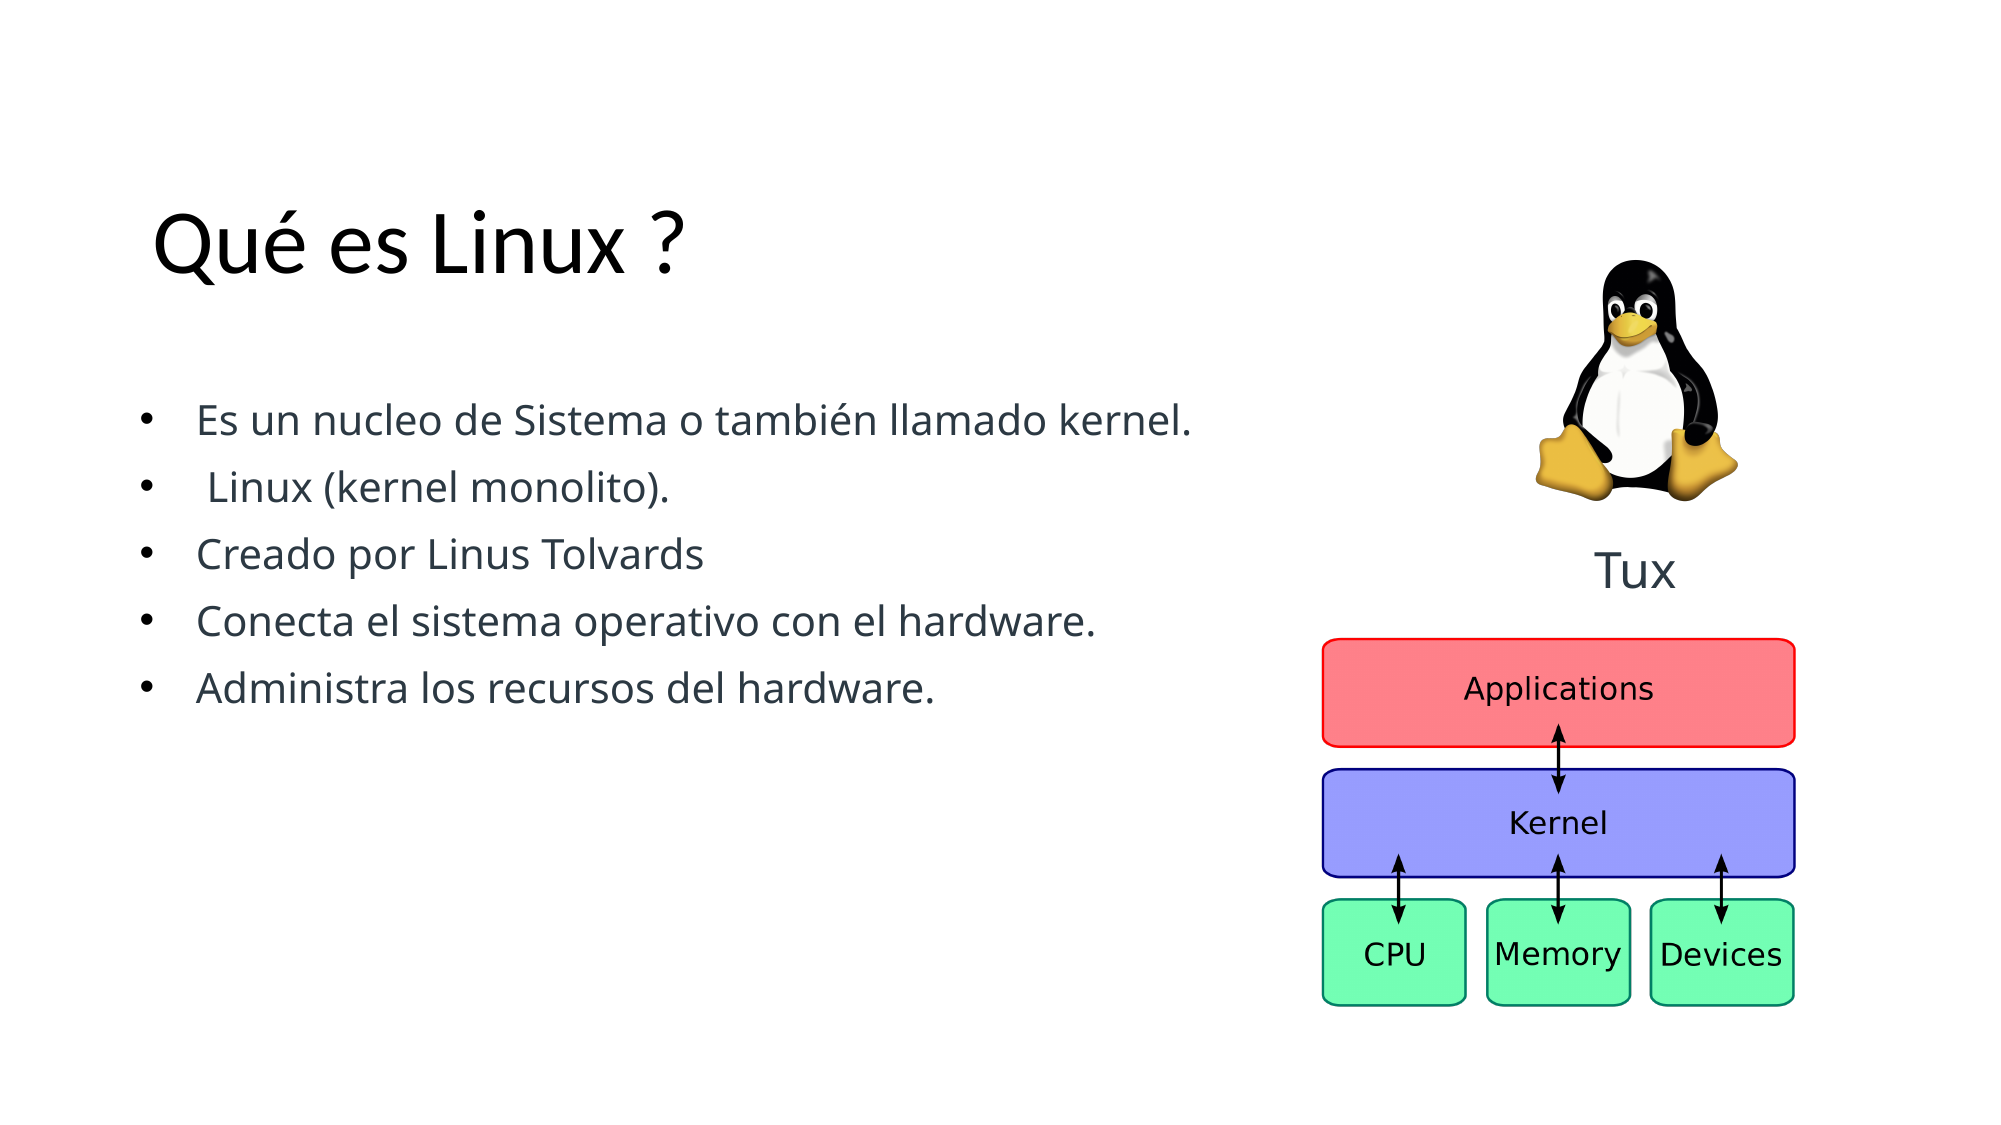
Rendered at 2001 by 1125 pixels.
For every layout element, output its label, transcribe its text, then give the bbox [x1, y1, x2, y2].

text_box Tux [1579, 531, 1692, 606]
text_box Es un nucleo de Sistema o también llamado kernel. Linux (kernel monolito). Creado por Linus Tolvards Conecta el sistema operativo con el hardware. Administra los recursos del hardware. [137, 374, 1311, 712]
picture [1309, 625, 1807, 1019]
title Qué es Linux ? [137, 135, 1863, 353]
picture [1521, 244, 1750, 513]
